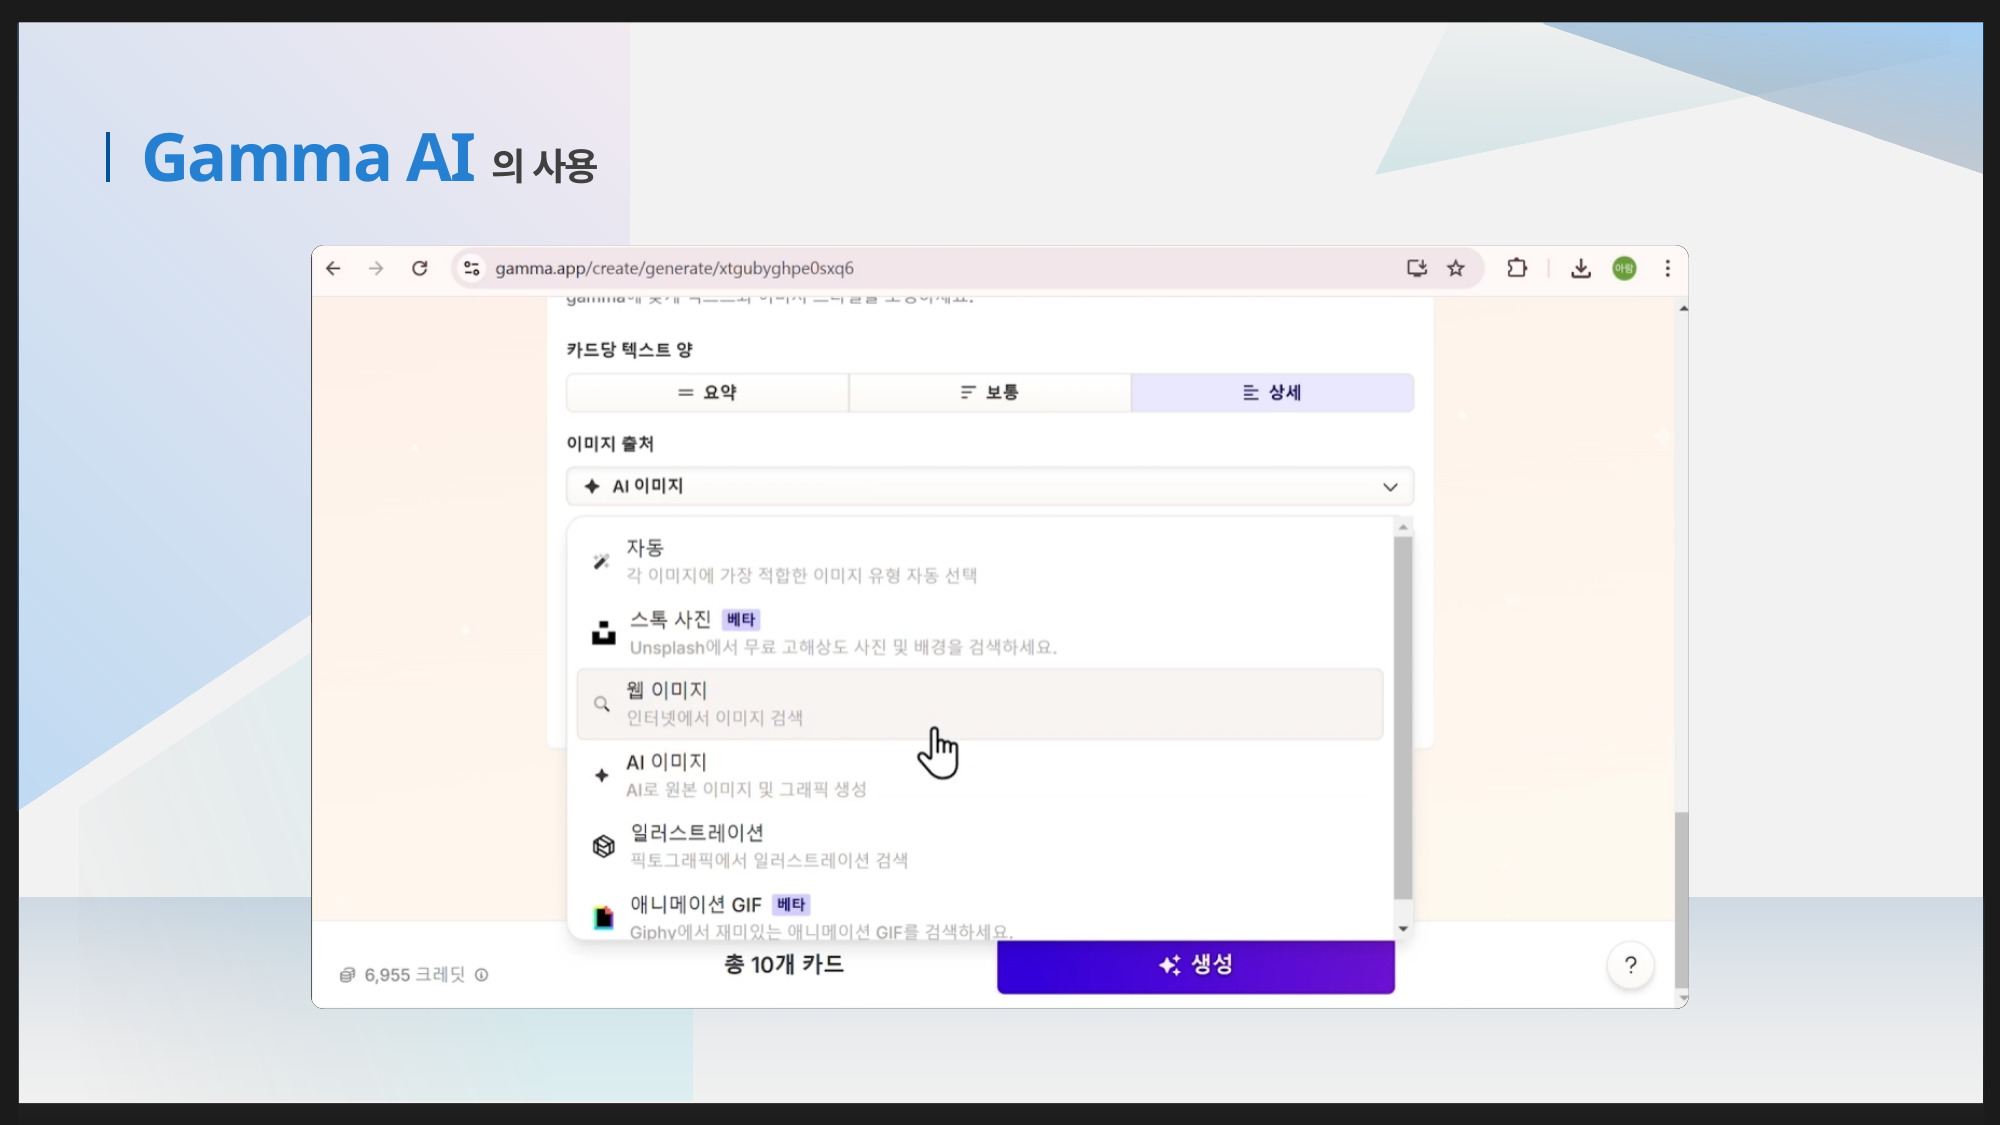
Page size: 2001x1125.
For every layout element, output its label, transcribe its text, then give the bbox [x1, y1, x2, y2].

text_box [309, 243, 1691, 1011]
text_box 의 사용 [457, 116, 704, 196]
title Gamma AI [127, 124, 499, 204]
